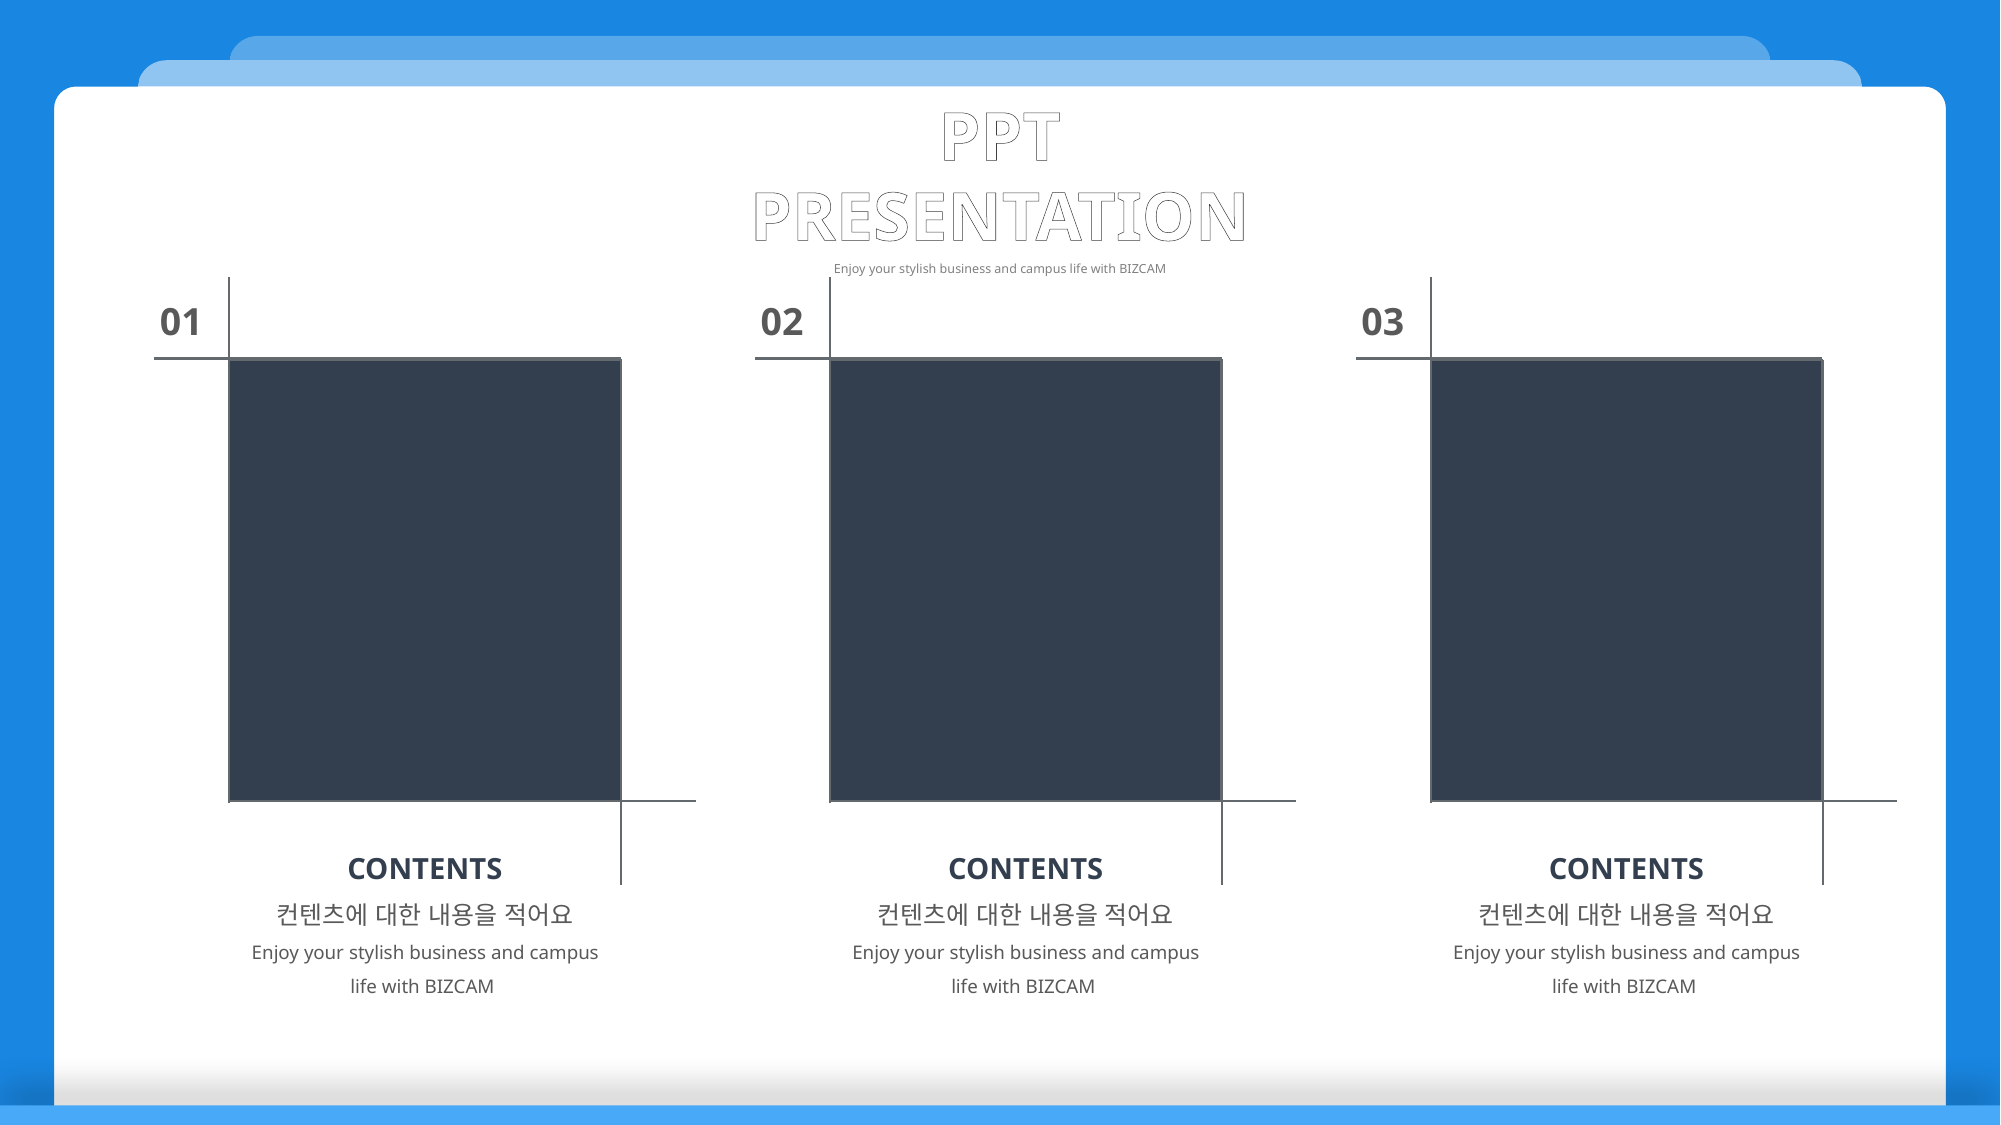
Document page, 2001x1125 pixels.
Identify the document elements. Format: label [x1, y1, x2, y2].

text_box [754, 277, 1297, 886]
text_box [1355, 277, 1898, 886]
text_box [154, 277, 696, 886]
text_box [0, 0, 2000, 1125]
